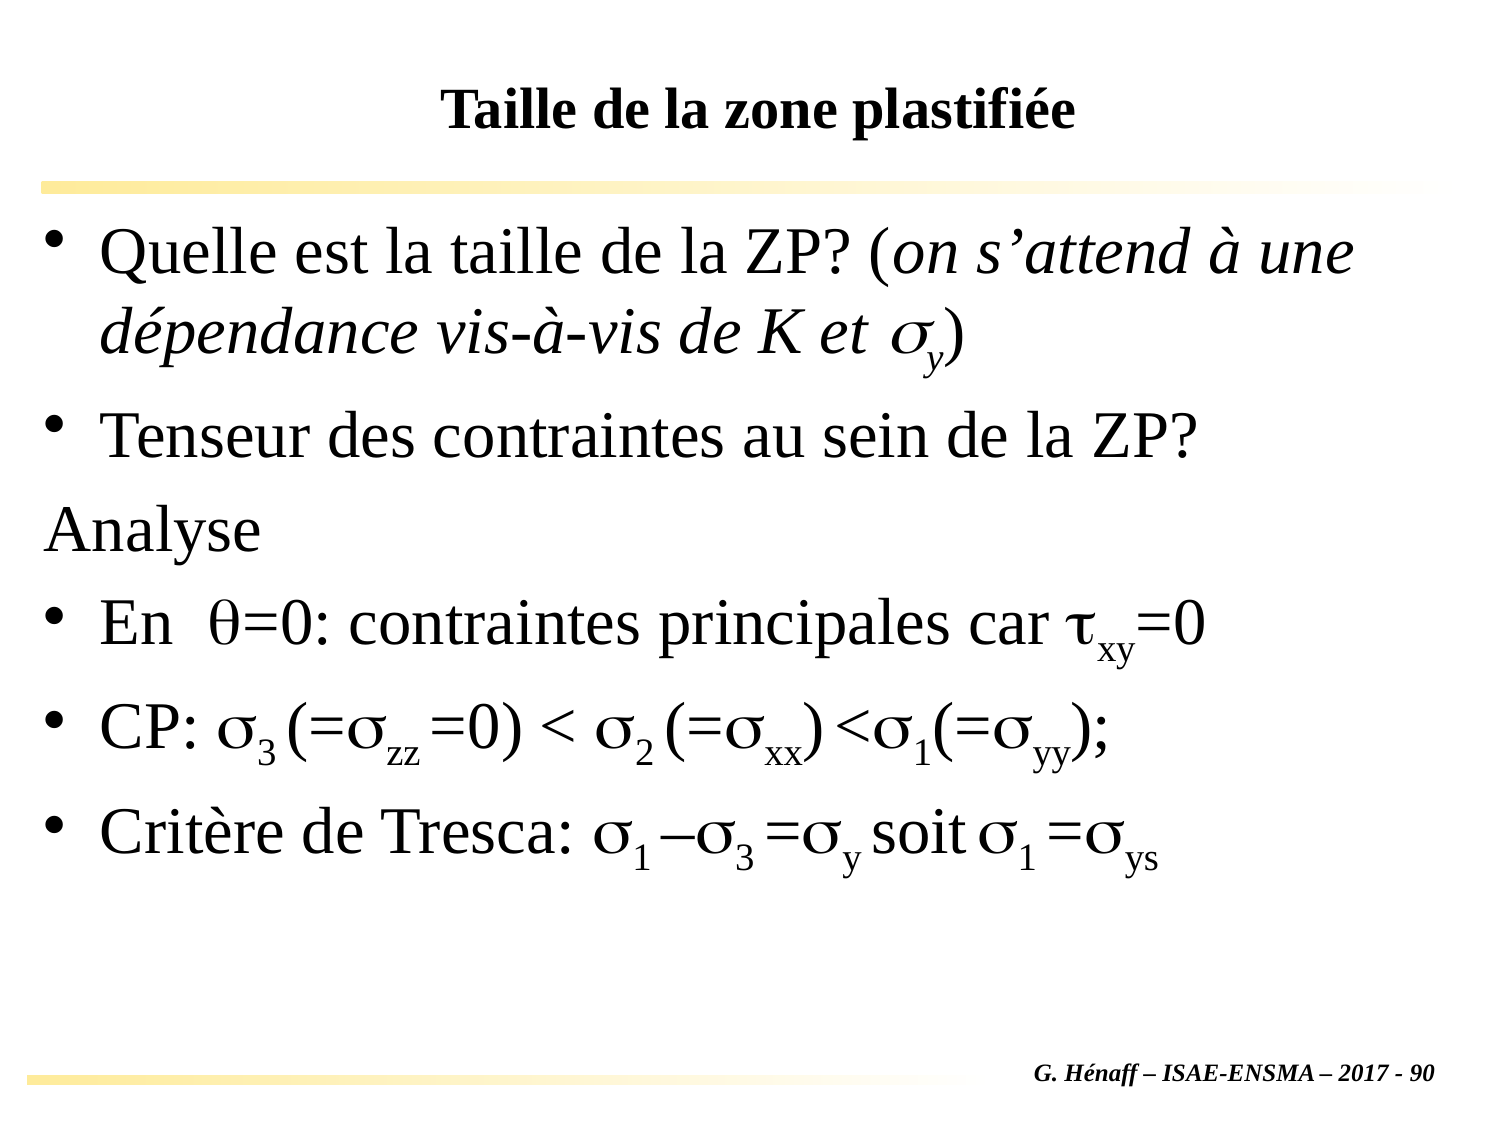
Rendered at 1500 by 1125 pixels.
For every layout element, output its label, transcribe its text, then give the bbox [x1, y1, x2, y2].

list Quelle est la taille de la ZP? (on s’attend à une dépendance vis-à-vis de K et sy) Tenseur des contraintes au sein de la ZP? Analyse En q=0: contraintes principales car txy=0 CP: s3 (=szz =0) < s2 (=sxx) <s1(=syy); Critère de Tresca: s1 –s3 =sy soit s1 =sys [28, 199, 1473, 1053]
title Taille de la zone plastifiée [121, 31, 1397, 179]
